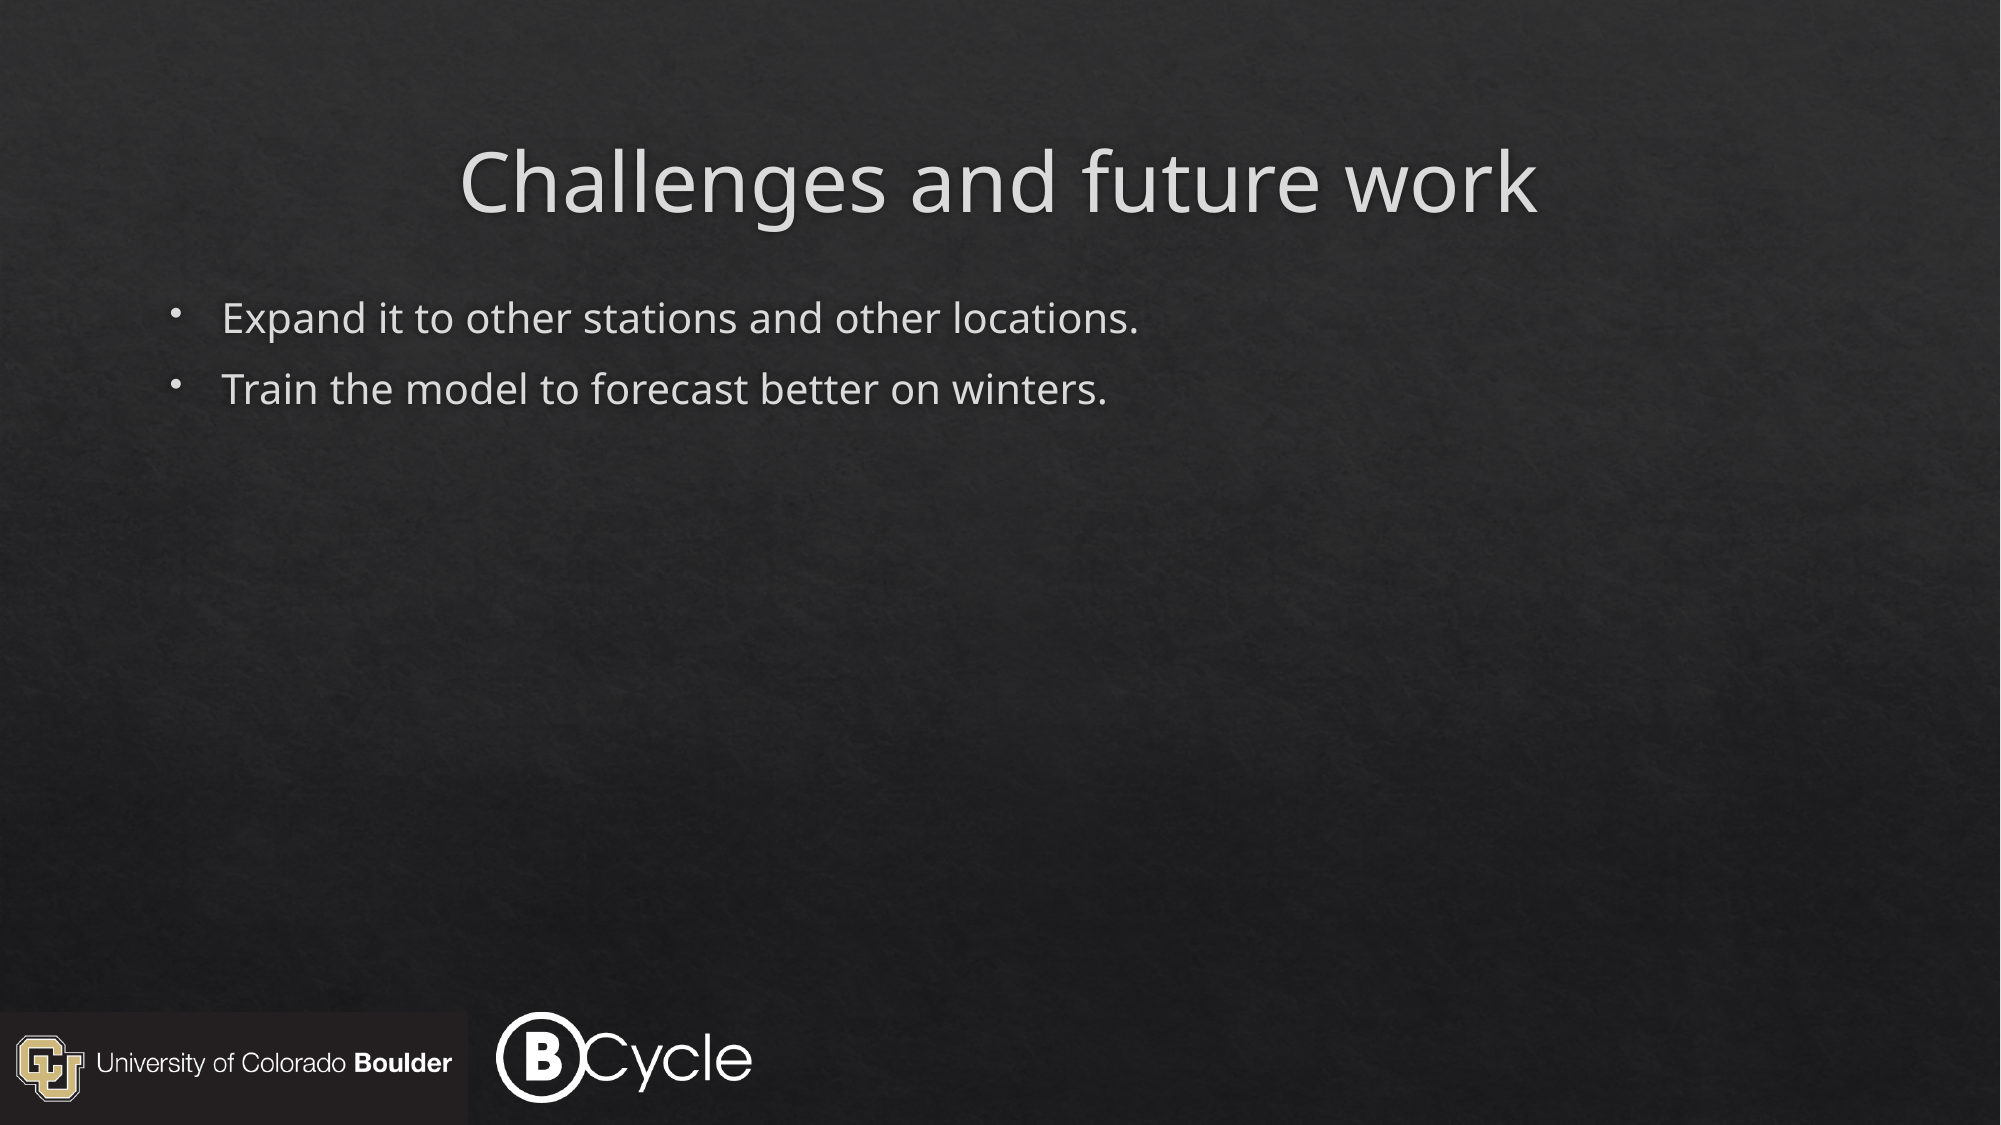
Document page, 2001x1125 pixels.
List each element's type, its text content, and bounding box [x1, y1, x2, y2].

list Expand it to other stations and other locations. Train the model to forecast better on winters. [149, 284, 1849, 950]
picture [0, 1012, 468, 1125]
title Challenges and future work [149, 99, 1849, 260]
picture [495, 1010, 752, 1103]
